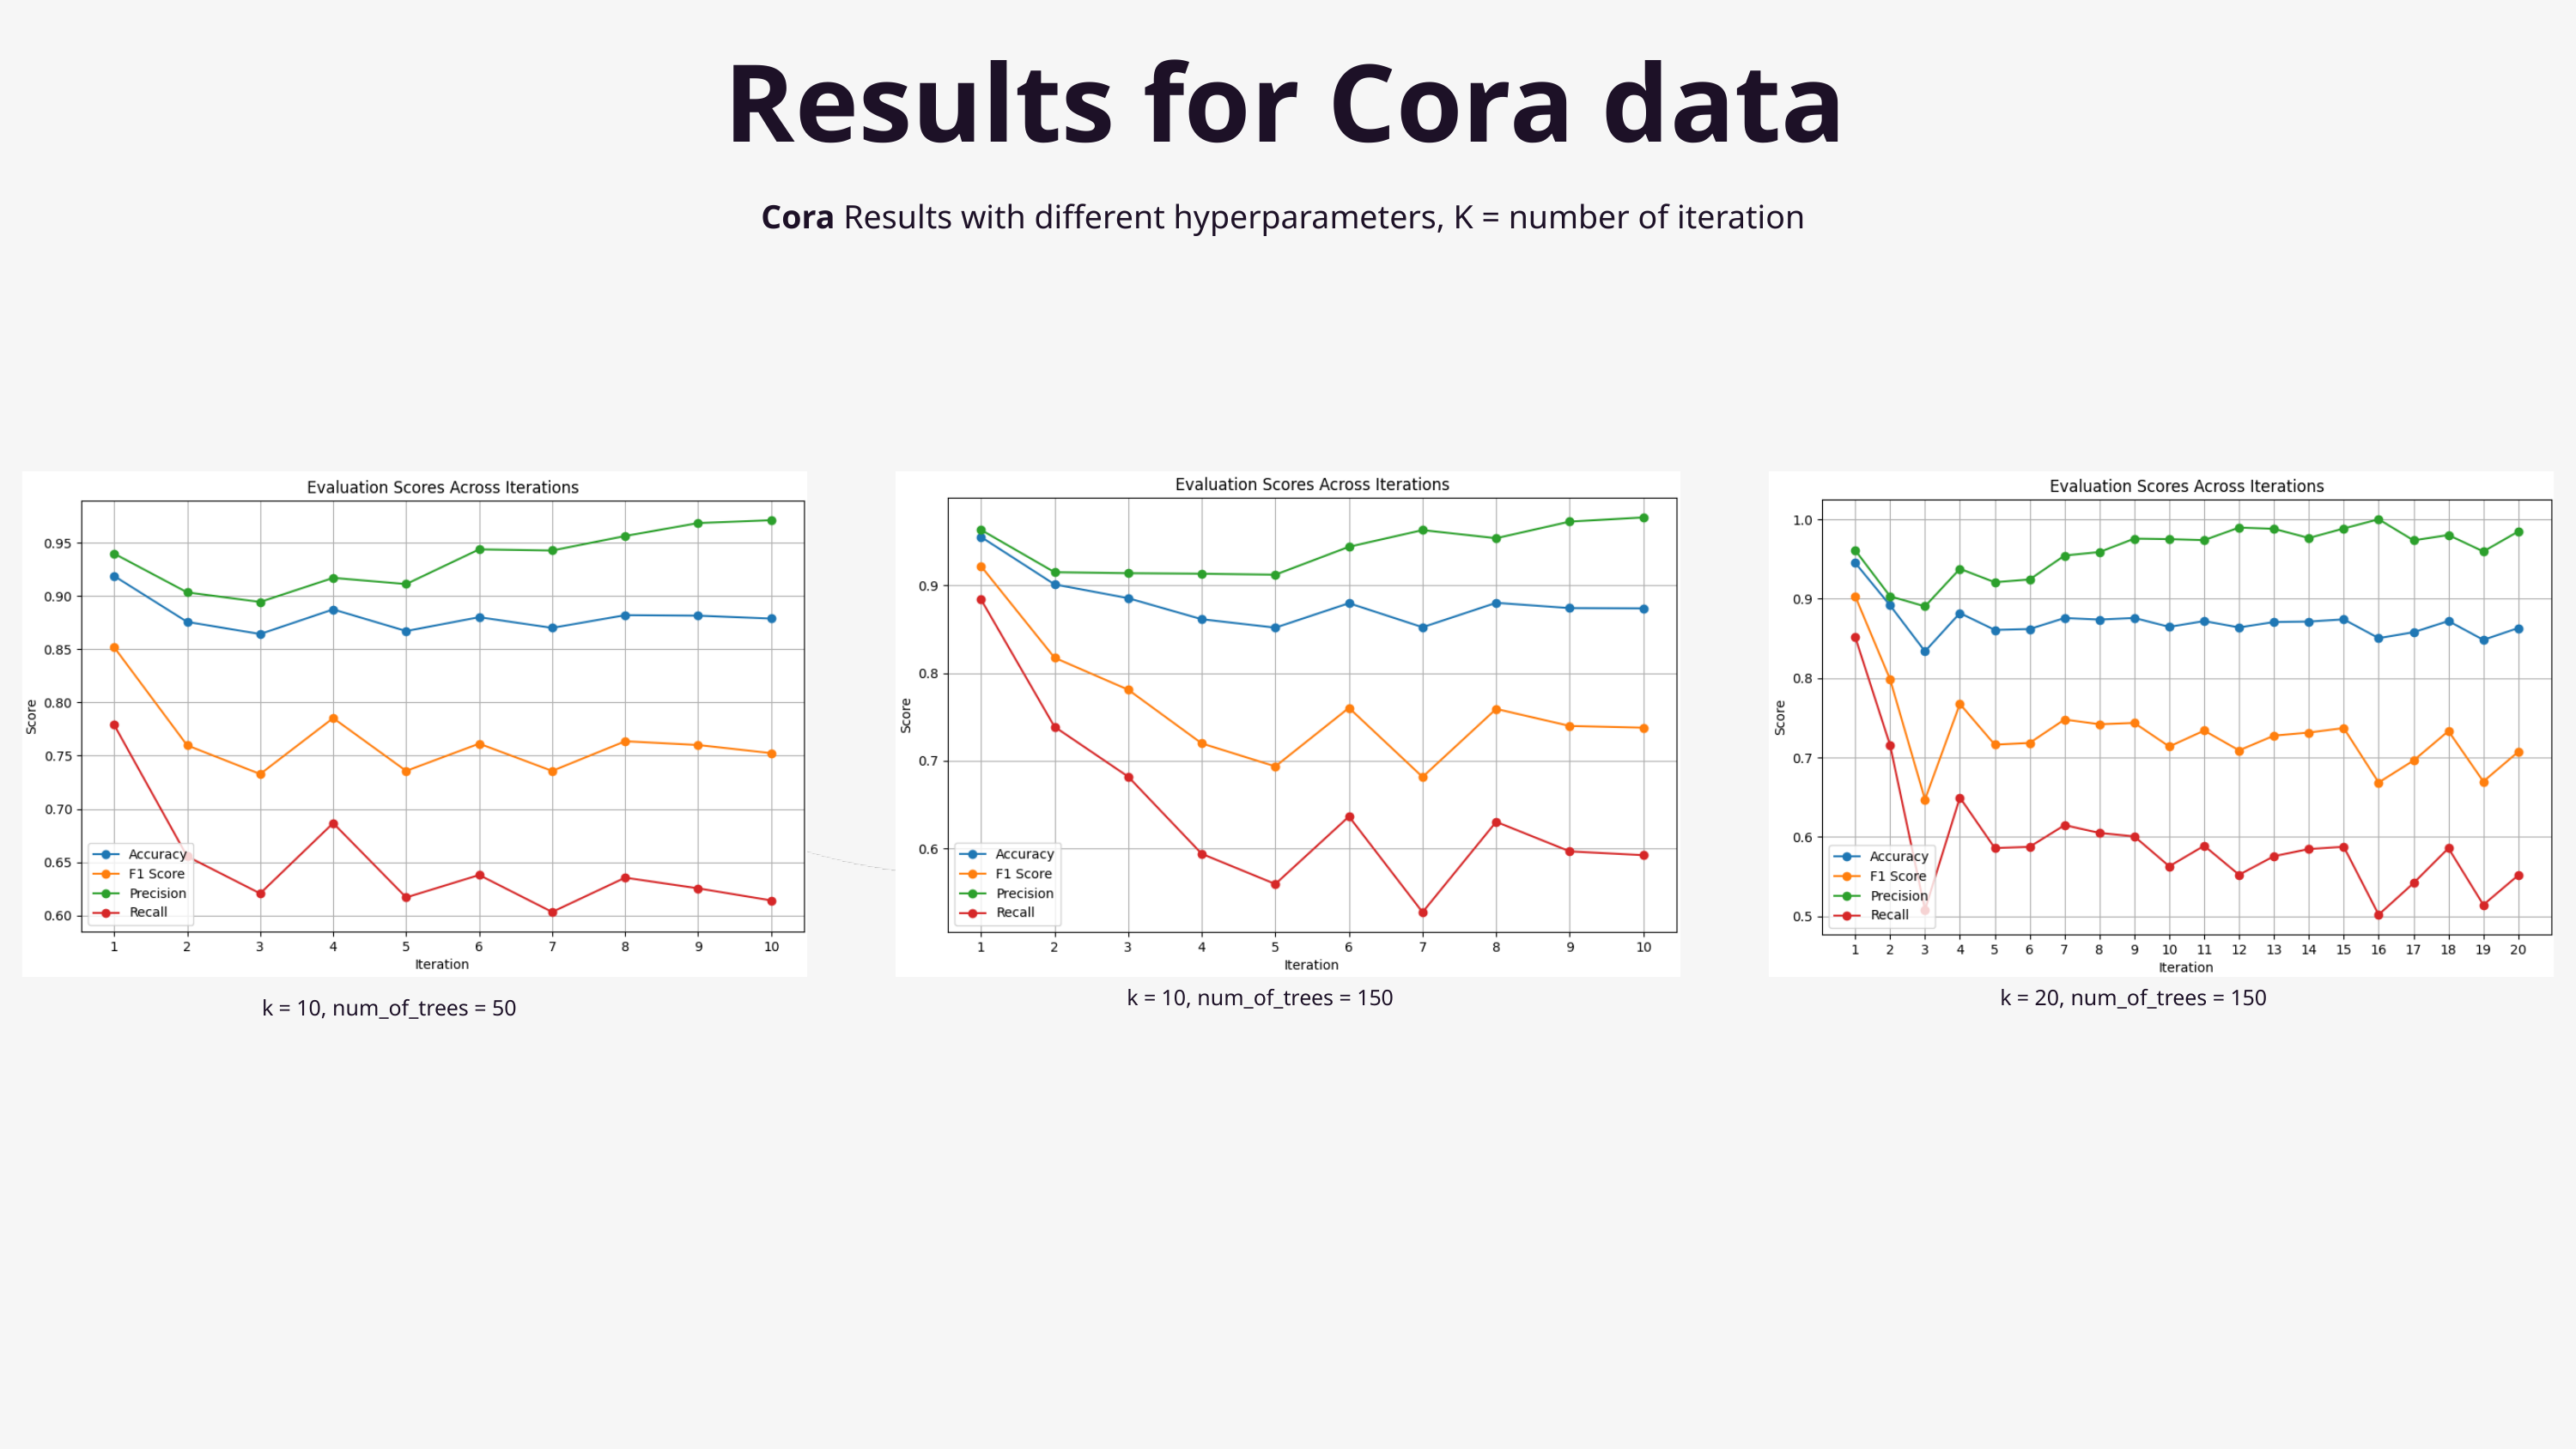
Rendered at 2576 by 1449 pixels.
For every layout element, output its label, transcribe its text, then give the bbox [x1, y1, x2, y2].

text_box Results for Cora data [201, 9, 2371, 164]
text_box [0, 268, 1745, 1449]
picture [1768, 471, 2555, 977]
text_box k = 10, num_of_trees = 150 [1114, 984, 1462, 1016]
text_box k = 10, num_of_trees = 50 [248, 987, 580, 1027]
text_box k = 20, num_of_trees = 150 [1987, 984, 2336, 1016]
picture [21, 471, 808, 977]
picture [895, 471, 1681, 977]
text_box Cora Results with different hyperparameters, K = number of iteration [717, 190, 1859, 242]
